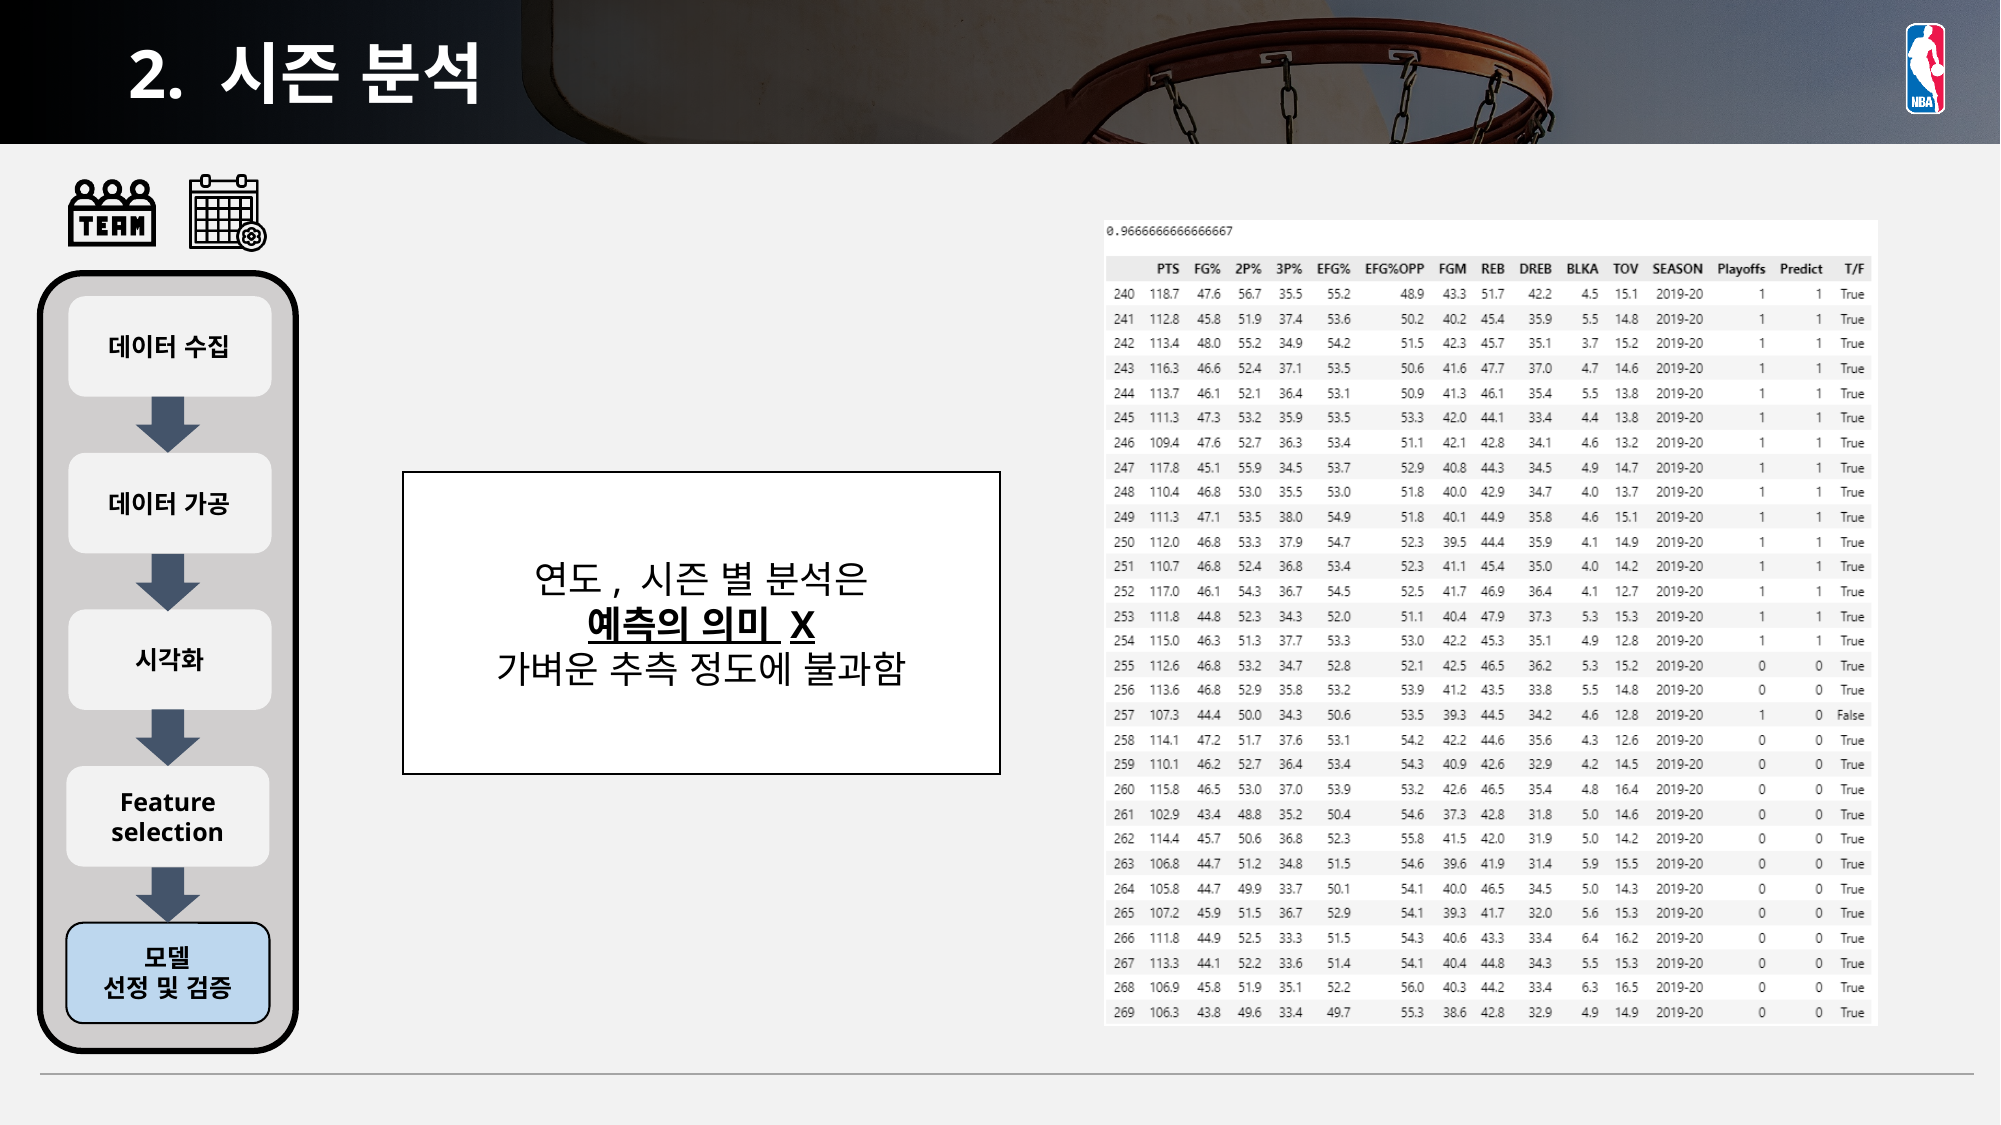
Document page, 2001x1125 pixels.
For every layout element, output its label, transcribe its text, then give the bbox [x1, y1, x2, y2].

text_box [38, 272, 297, 1053]
picture [183, 168, 272, 257]
picture [1104, 220, 1878, 1026]
text_box 모델 선정 및 검증 [65, 921, 271, 1025]
text_box [132, 552, 203, 613]
picture [68, 168, 156, 257]
text_box [132, 395, 203, 455]
text_box Feature selection [65, 765, 271, 868]
text_box 시각화 [67, 608, 273, 711]
text_box [132, 708, 203, 768]
text_box [132, 866, 203, 925]
text_box 연도, 시즌 별 분석은 예측의 의미 X 가벼운 추측 정도에 불과함 [402, 471, 1001, 775]
text_box 데이터 가공 [67, 451, 273, 555]
picture [0, 0, 2000, 144]
text_box 데이터 수집 [67, 295, 273, 398]
